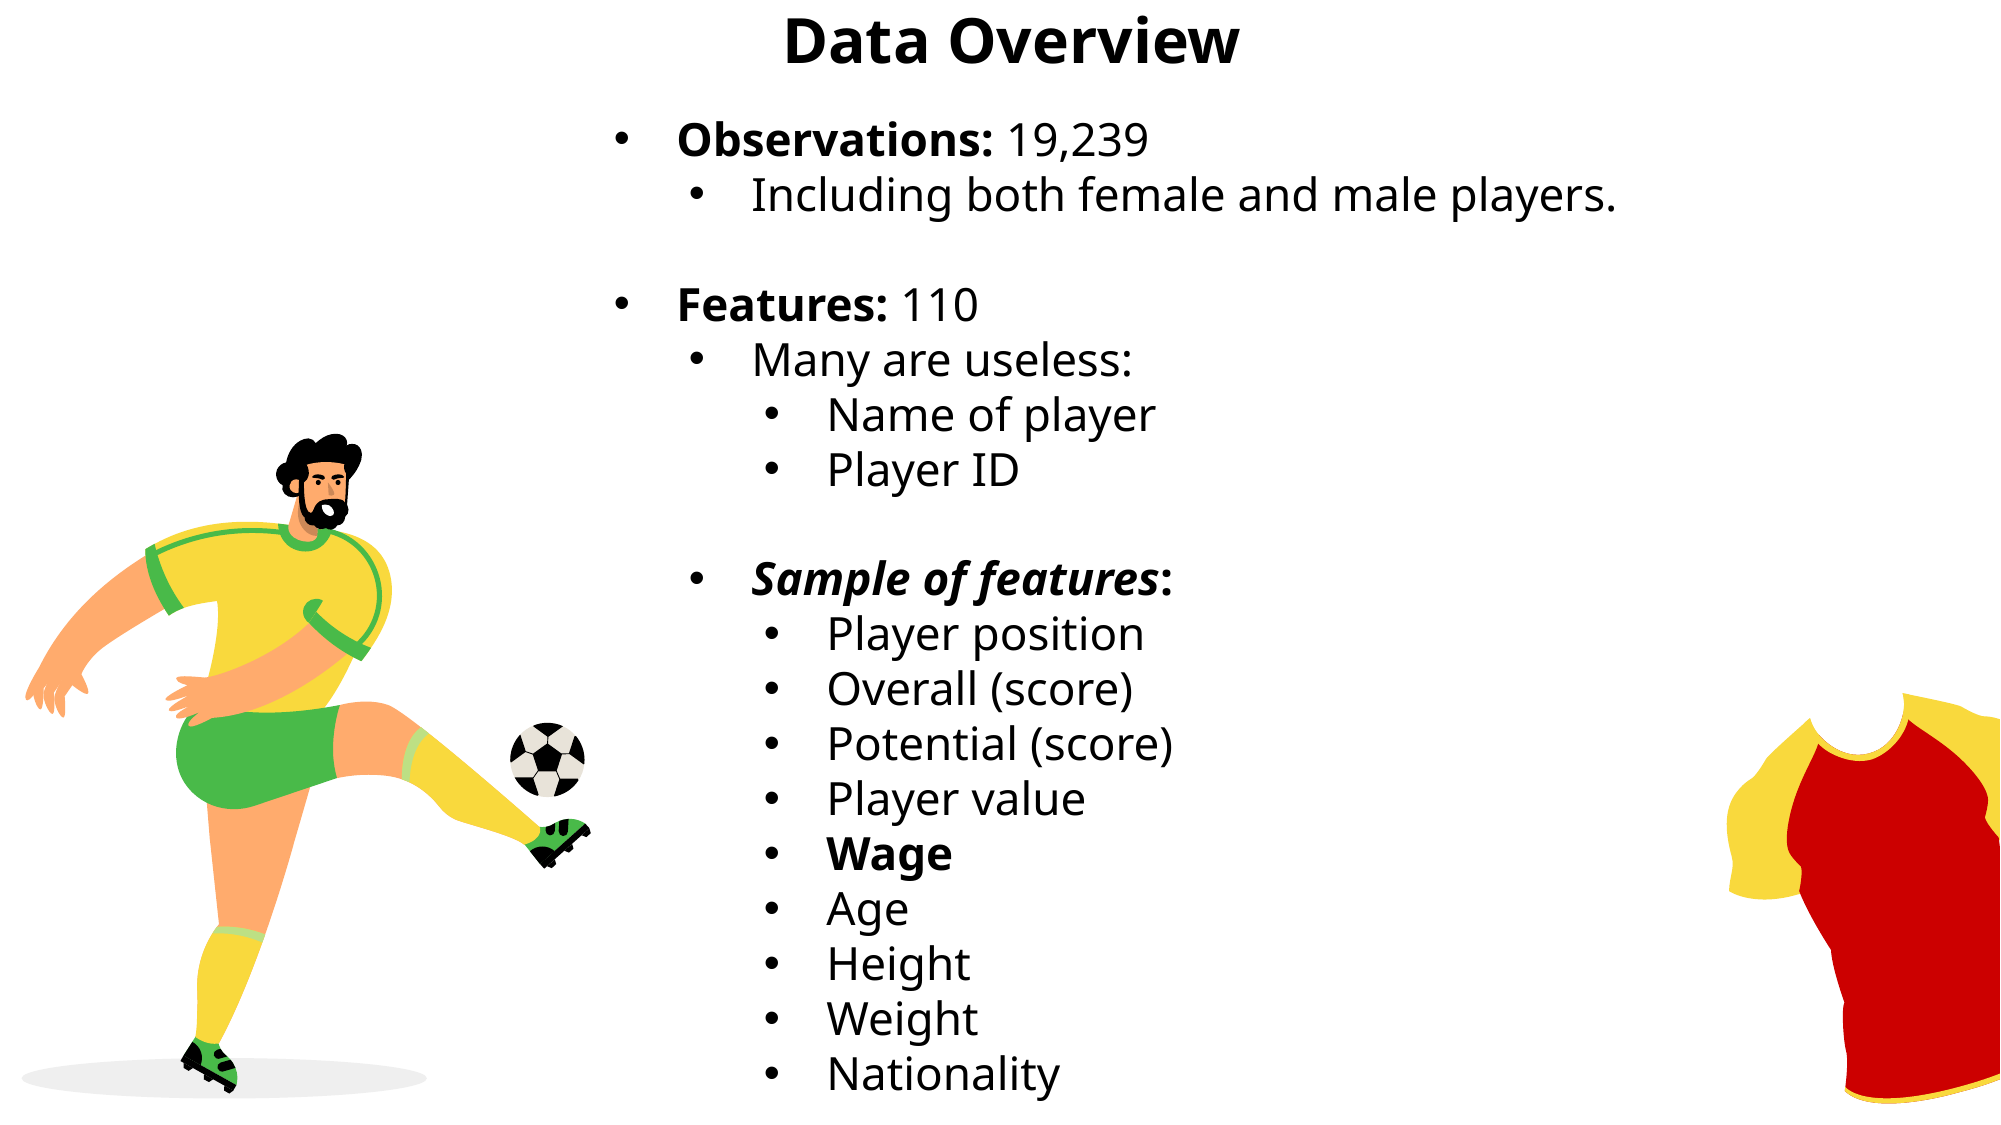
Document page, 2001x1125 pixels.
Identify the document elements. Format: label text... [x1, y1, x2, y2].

text_box Observations: 19,239 Including both female and male players. Features: 110 Many are useless: Name of player Player ID Sample of features: Player position Overall (score) Potential (score) Player value Wage Age Height Weight Nationality [599, 102, 1934, 1108]
title Data Overview [168, 13, 1856, 103]
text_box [21, 433, 592, 1099]
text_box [1736, 698, 2000, 1100]
